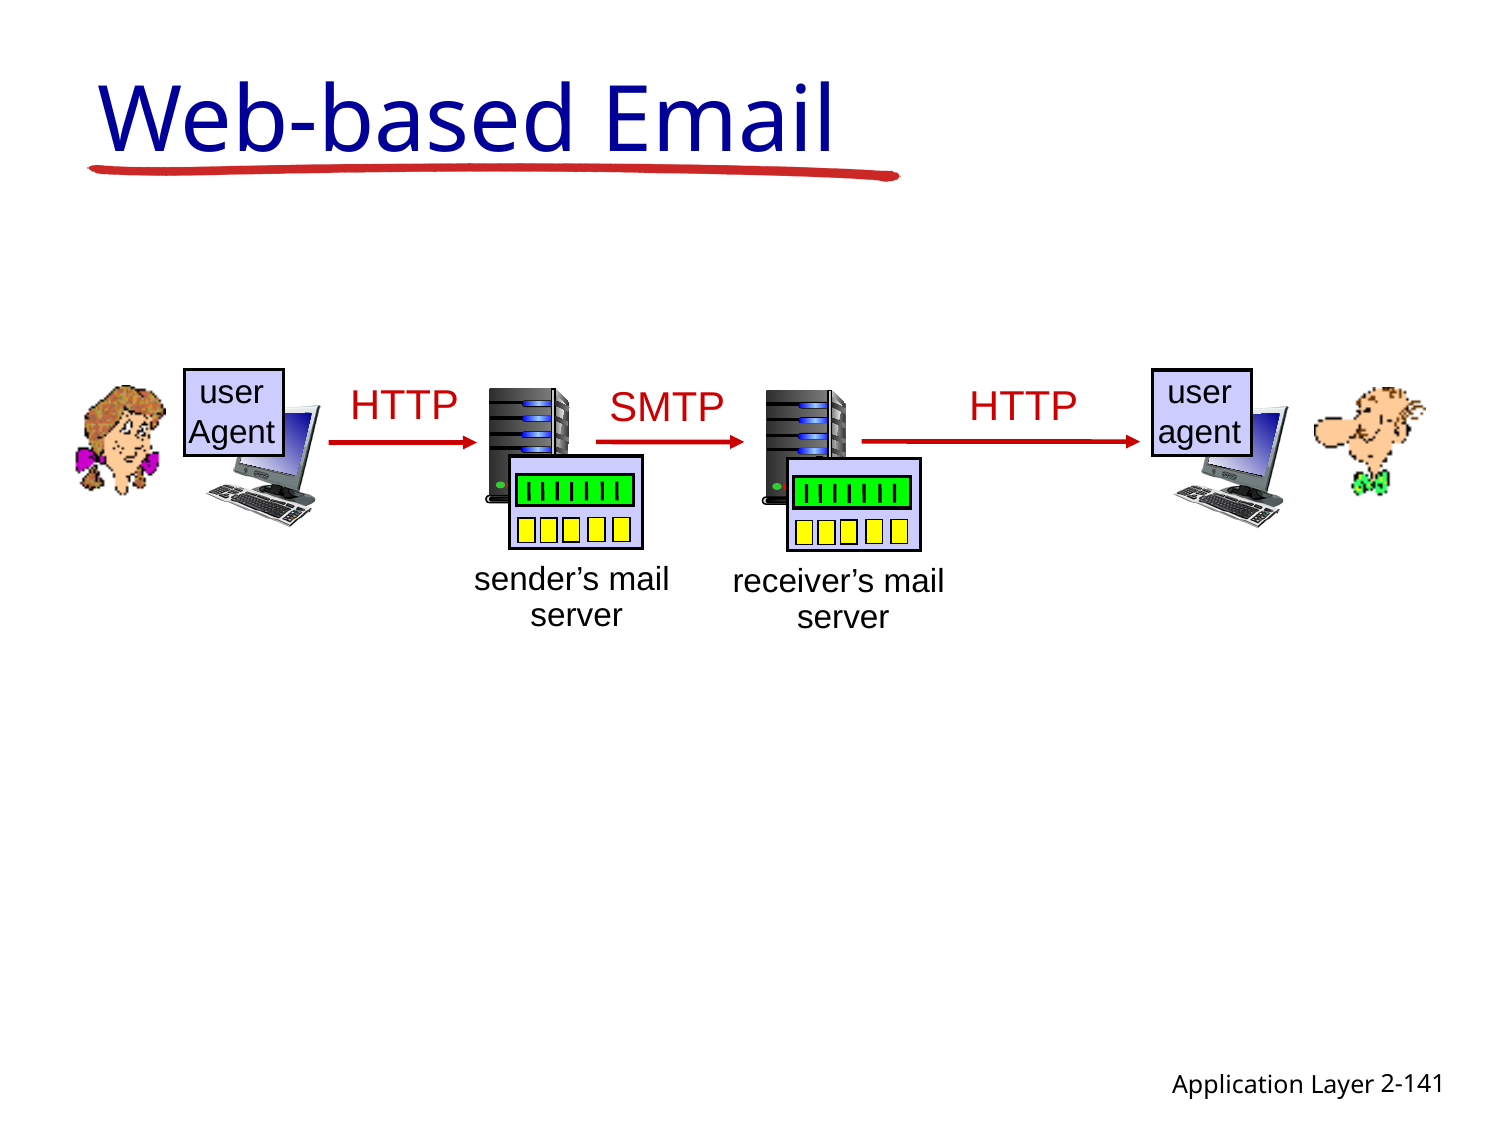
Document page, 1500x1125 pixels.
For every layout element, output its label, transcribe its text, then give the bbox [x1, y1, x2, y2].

slide_number 2-141 [1365, 1059, 1477, 1106]
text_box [1142, 362, 1293, 537]
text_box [787, 457, 921, 551]
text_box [172, 362, 325, 536]
text_box HTTP [899, 378, 1137, 437]
picture [72, 385, 166, 500]
text_box receiver’s mail server [717, 556, 970, 643]
text_box [861, 435, 1137, 448]
text_box [620, 369, 761, 419]
text_box HTTP [335, 370, 474, 436]
text_box [596, 435, 745, 449]
title Web-based Email [82, 41, 1357, 189]
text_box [485, 388, 570, 454]
picture [1314, 387, 1426, 502]
footer Application Layer [914, 1060, 1391, 1109]
text_box SMTP [594, 372, 740, 438]
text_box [458, 455, 695, 642]
text_box [331, 436, 477, 449]
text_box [762, 390, 847, 505]
picture [84, 157, 910, 187]
